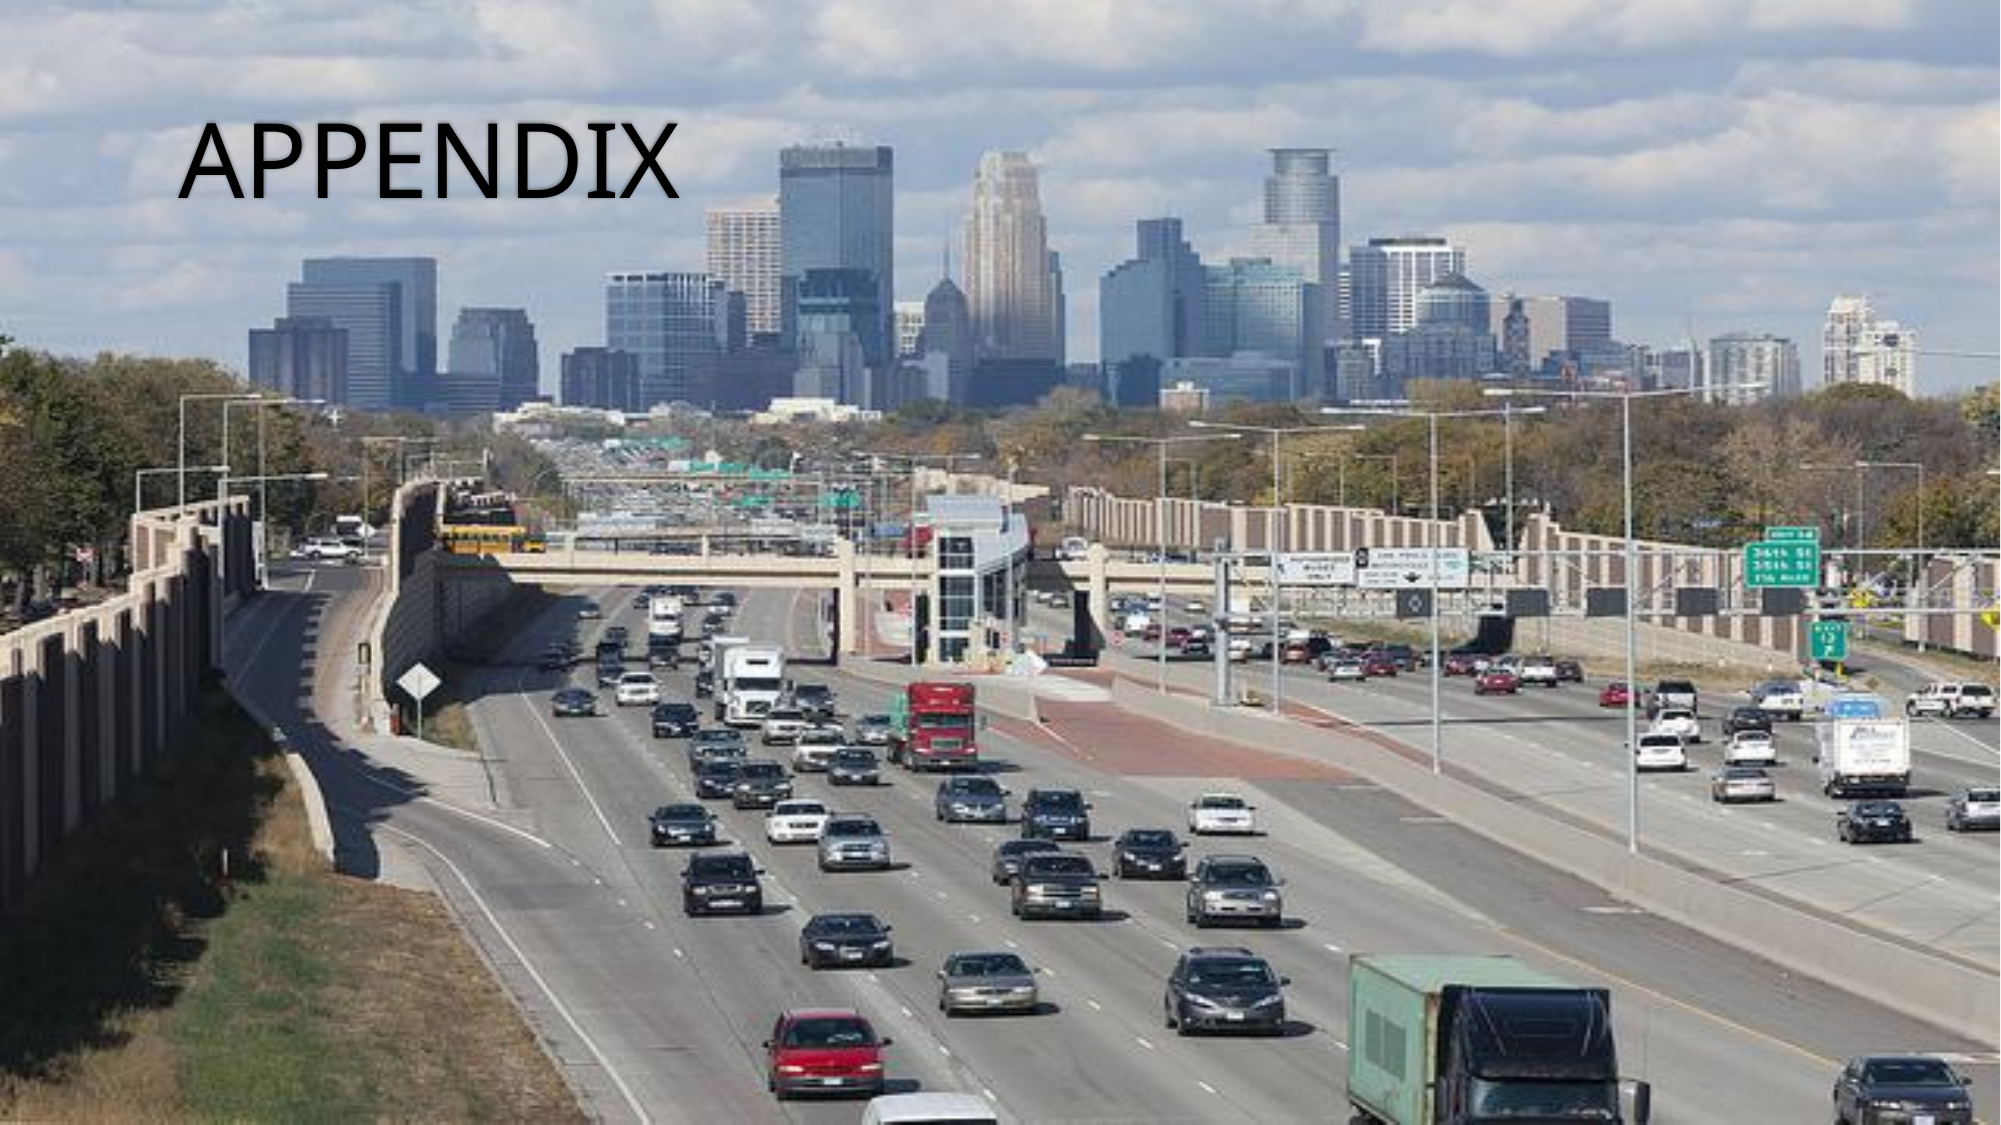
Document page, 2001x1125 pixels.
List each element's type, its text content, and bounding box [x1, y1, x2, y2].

title APPENDIX [45, 39, 814, 274]
picture [0, 0, 2001, 1125]
